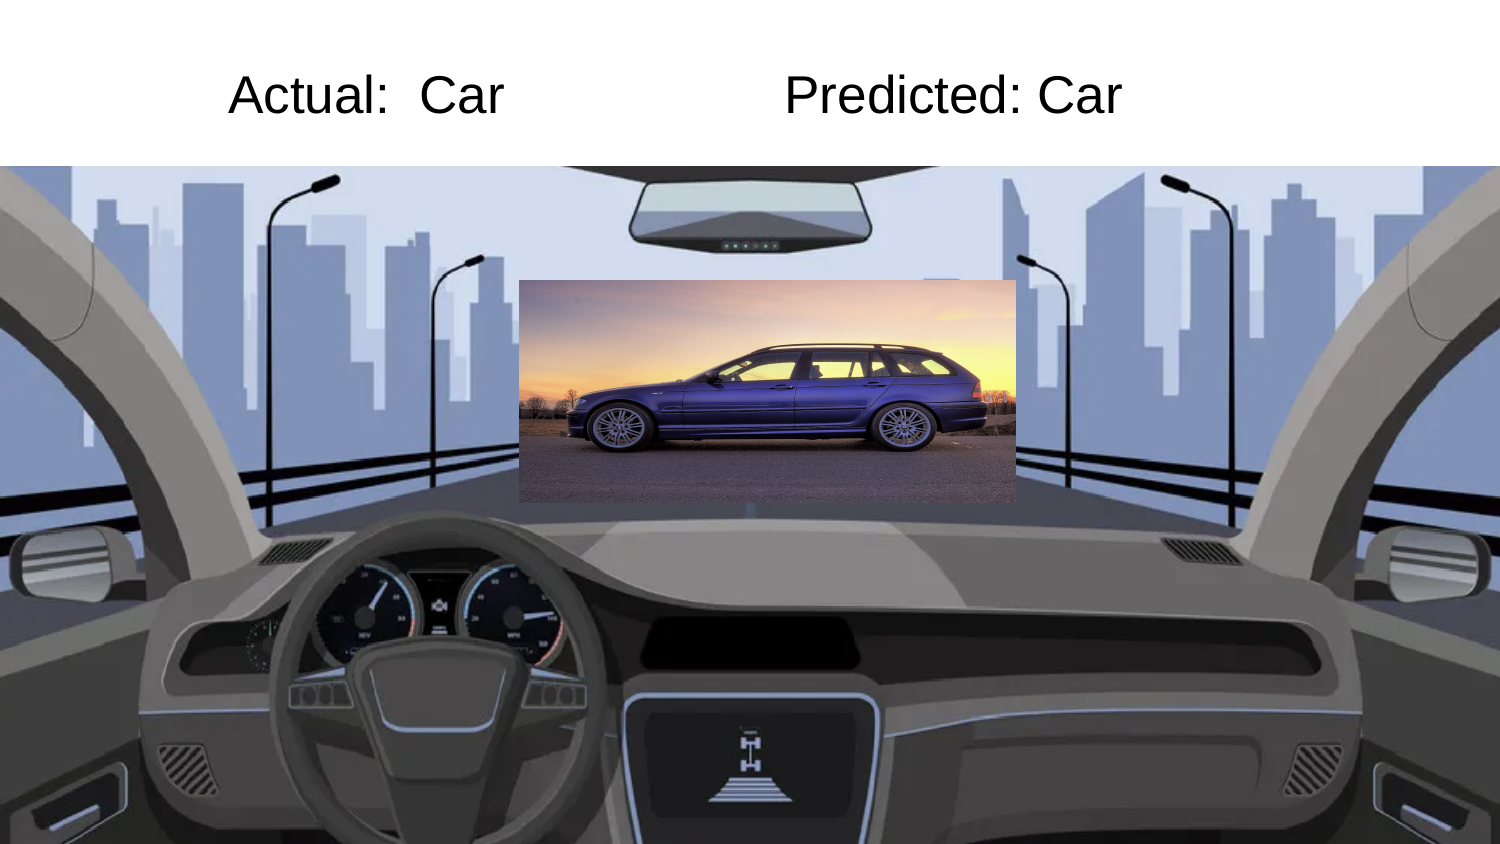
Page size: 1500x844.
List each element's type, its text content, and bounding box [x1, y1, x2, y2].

picture [0, 166, 1500, 844]
title Actual: Car Predicted: Car [51, 45, 1272, 140]
